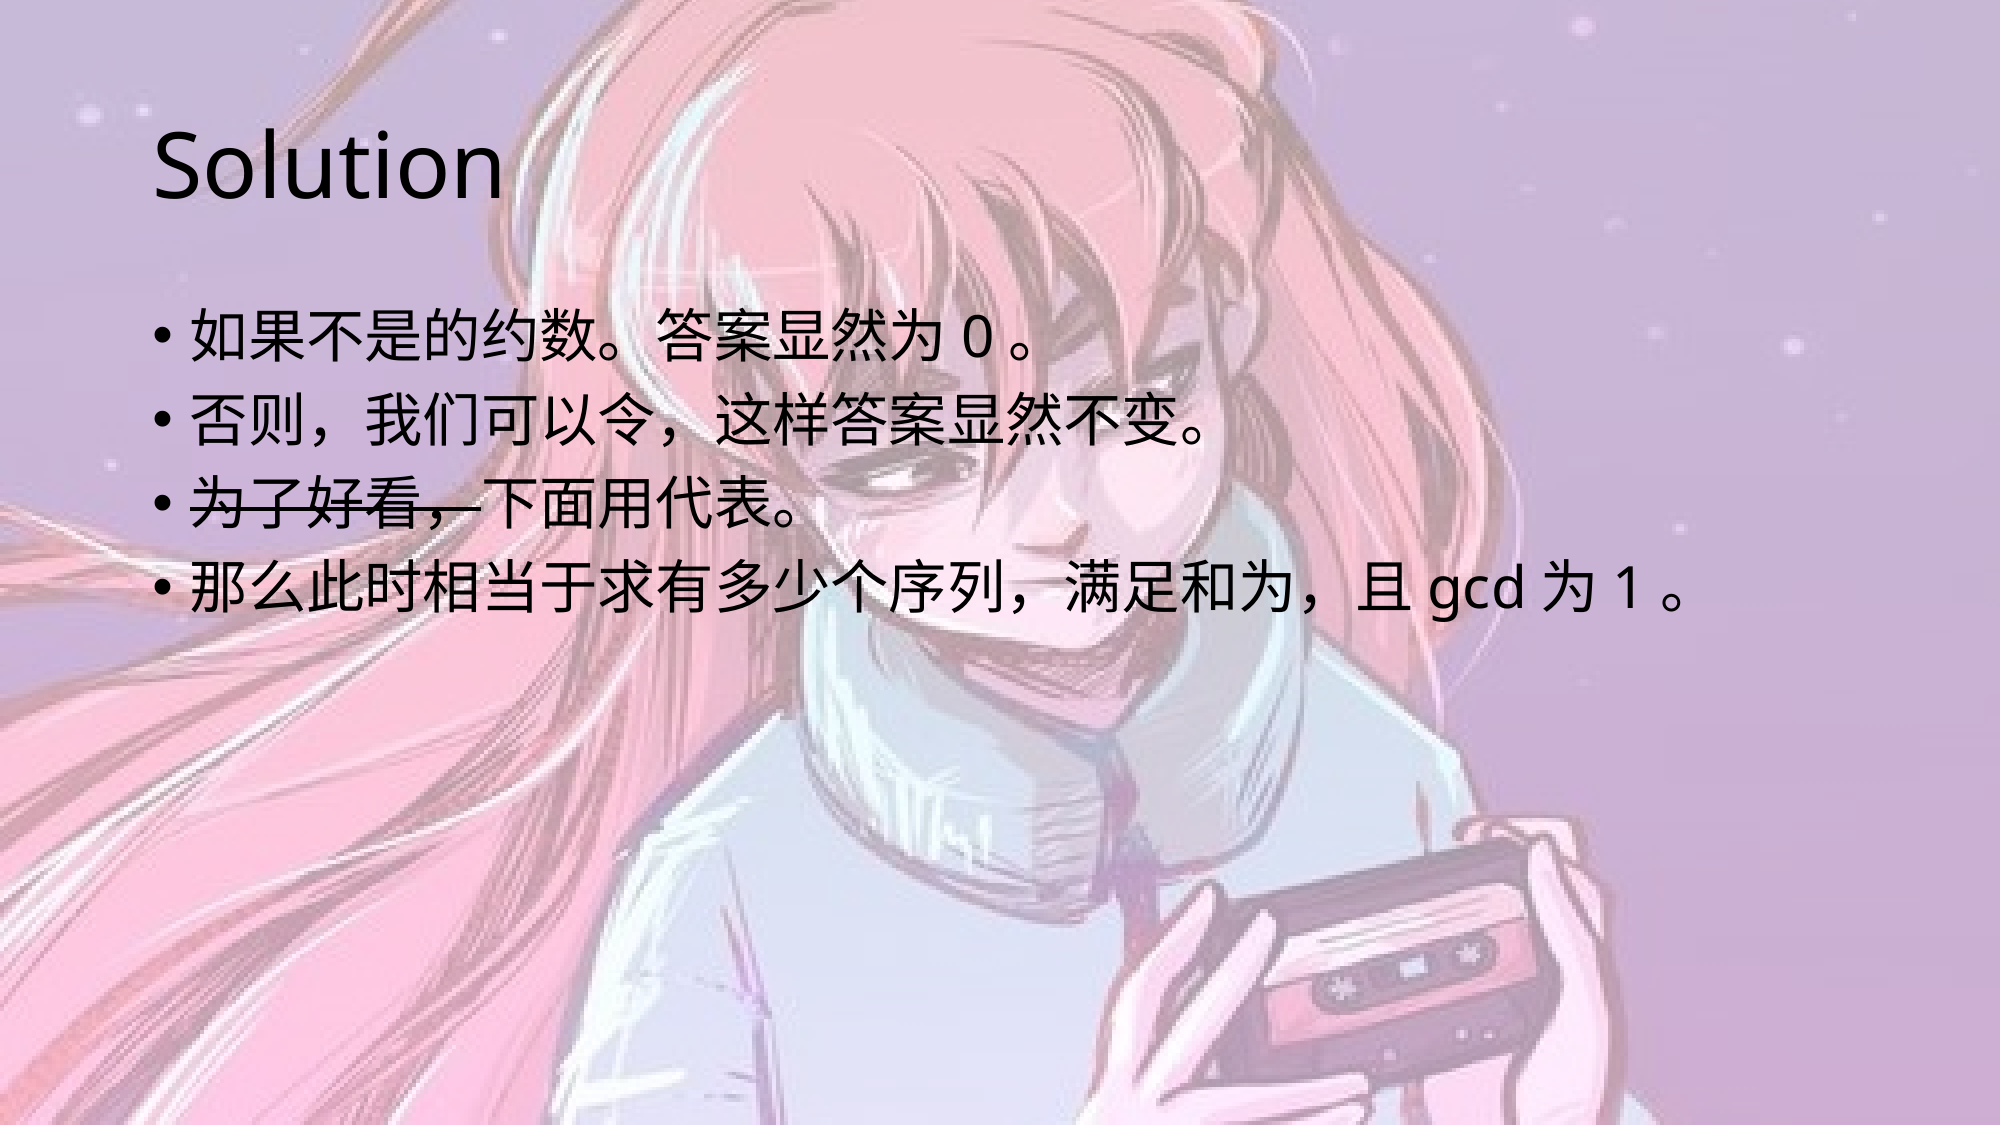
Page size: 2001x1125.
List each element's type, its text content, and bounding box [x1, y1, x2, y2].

title Solution [137, 59, 1863, 278]
